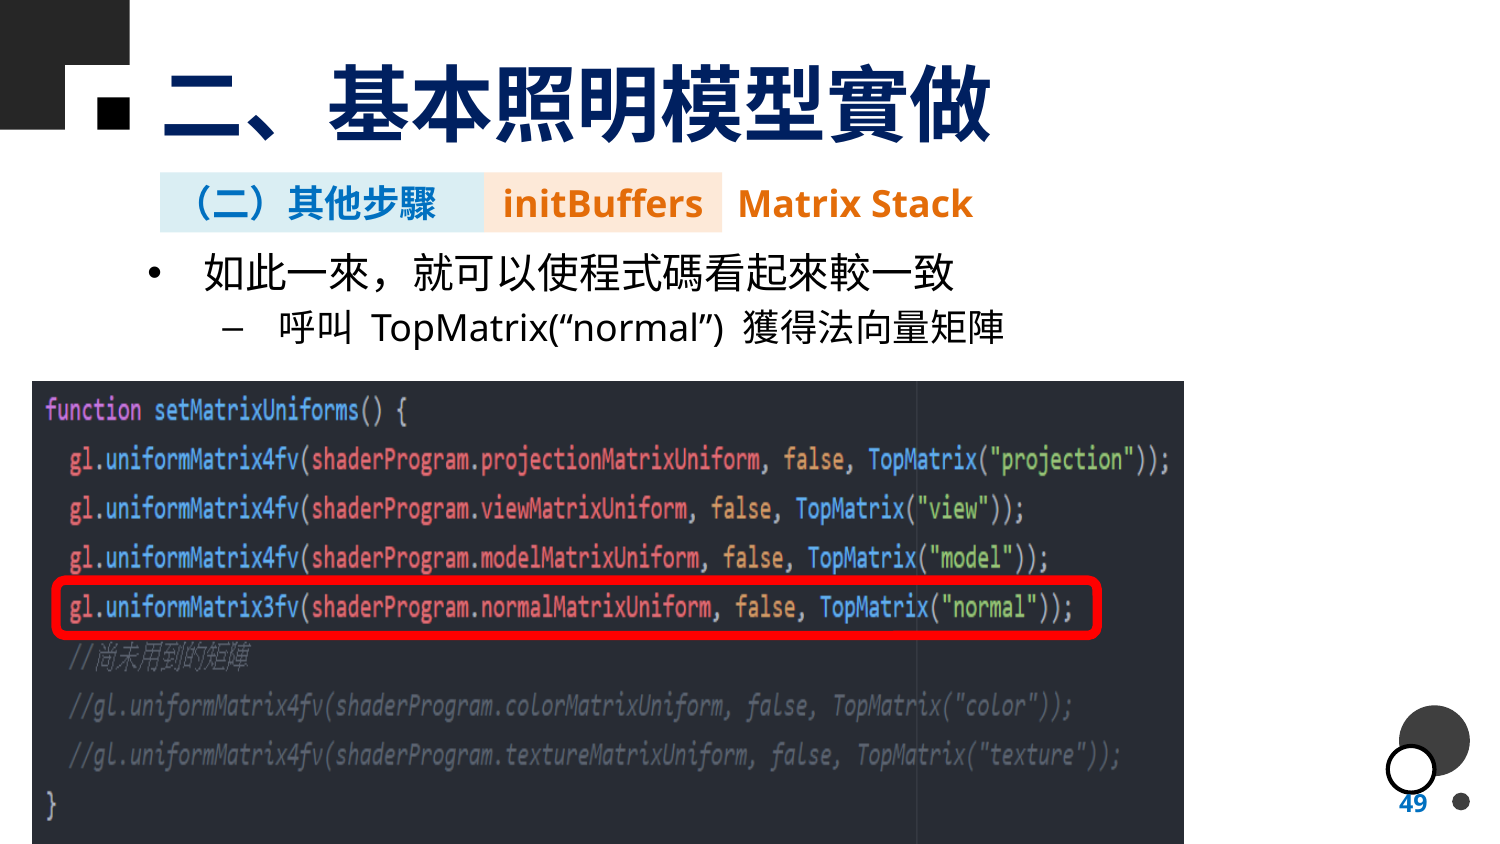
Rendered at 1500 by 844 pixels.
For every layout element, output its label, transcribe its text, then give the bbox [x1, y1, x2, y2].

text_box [0, 0, 130, 130]
text_box initBuffers [484, 172, 722, 233]
text_box 如此一來，就可以使程式碼看起來較一致 呼叫 TopMatrix(“normal”) 獲得法向量矩陣 [113, 239, 1315, 382]
text_box （二）其他步驟 [160, 172, 484, 233]
slide_number 49 [1188, 782, 1443, 827]
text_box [1387, 705, 1471, 811]
text_box Matrix Stack [722, 172, 1070, 233]
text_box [32, 381, 1184, 844]
title 二、基本照明模型實做 [145, 32, 1160, 173]
